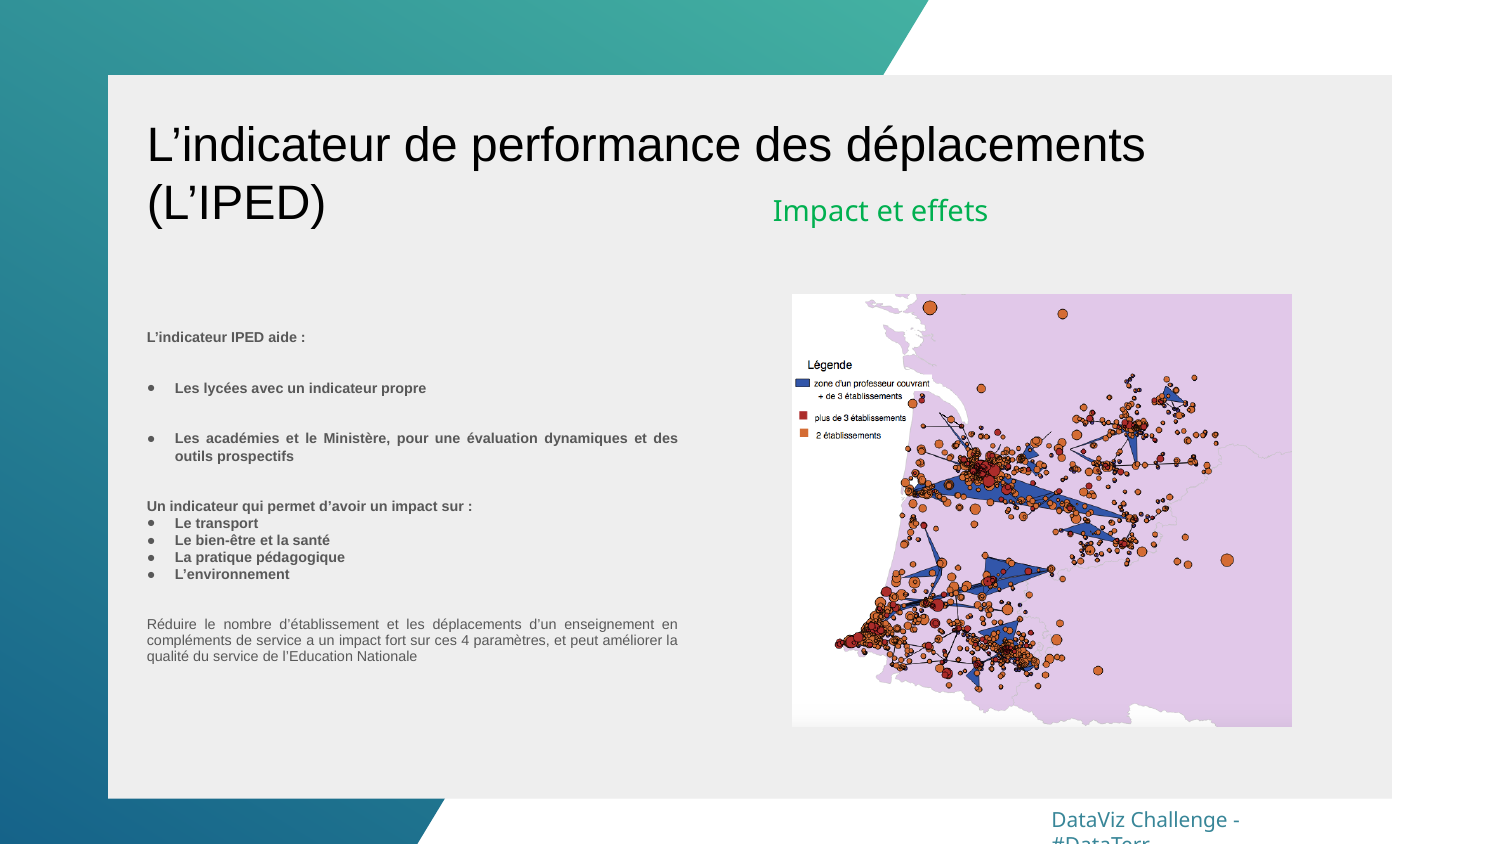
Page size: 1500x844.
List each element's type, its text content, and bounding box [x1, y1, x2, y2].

text_box Impact et effets [156, 172, 1004, 241]
text_box [0, 0, 929, 844]
list L’indicateur IPED aide : Les lycées avec un indicateur propre Les académies et le Ministère, pour une évaluation dynamiques et des outils prospectifs Un indicateur qui permet d’avoir un impact sur : Le transport Le bien-être et la santé La pratique pédagogique L’environnement Réduire le nombre d’établissement et les déplacements d’un enseignement en compléments de service a un impact fort sur ces 4 paramètres, et peut améliorer la qualité du service de l’Education Nationale [131, 314, 695, 707]
text_box [108, 75, 1392, 799]
text_box DataViz Challenge - #DataTerr [1043, 798, 1321, 840]
picture [792, 294, 1292, 727]
title L’indicateur de performance des déplacements (L’IPED) [131, 98, 1273, 192]
